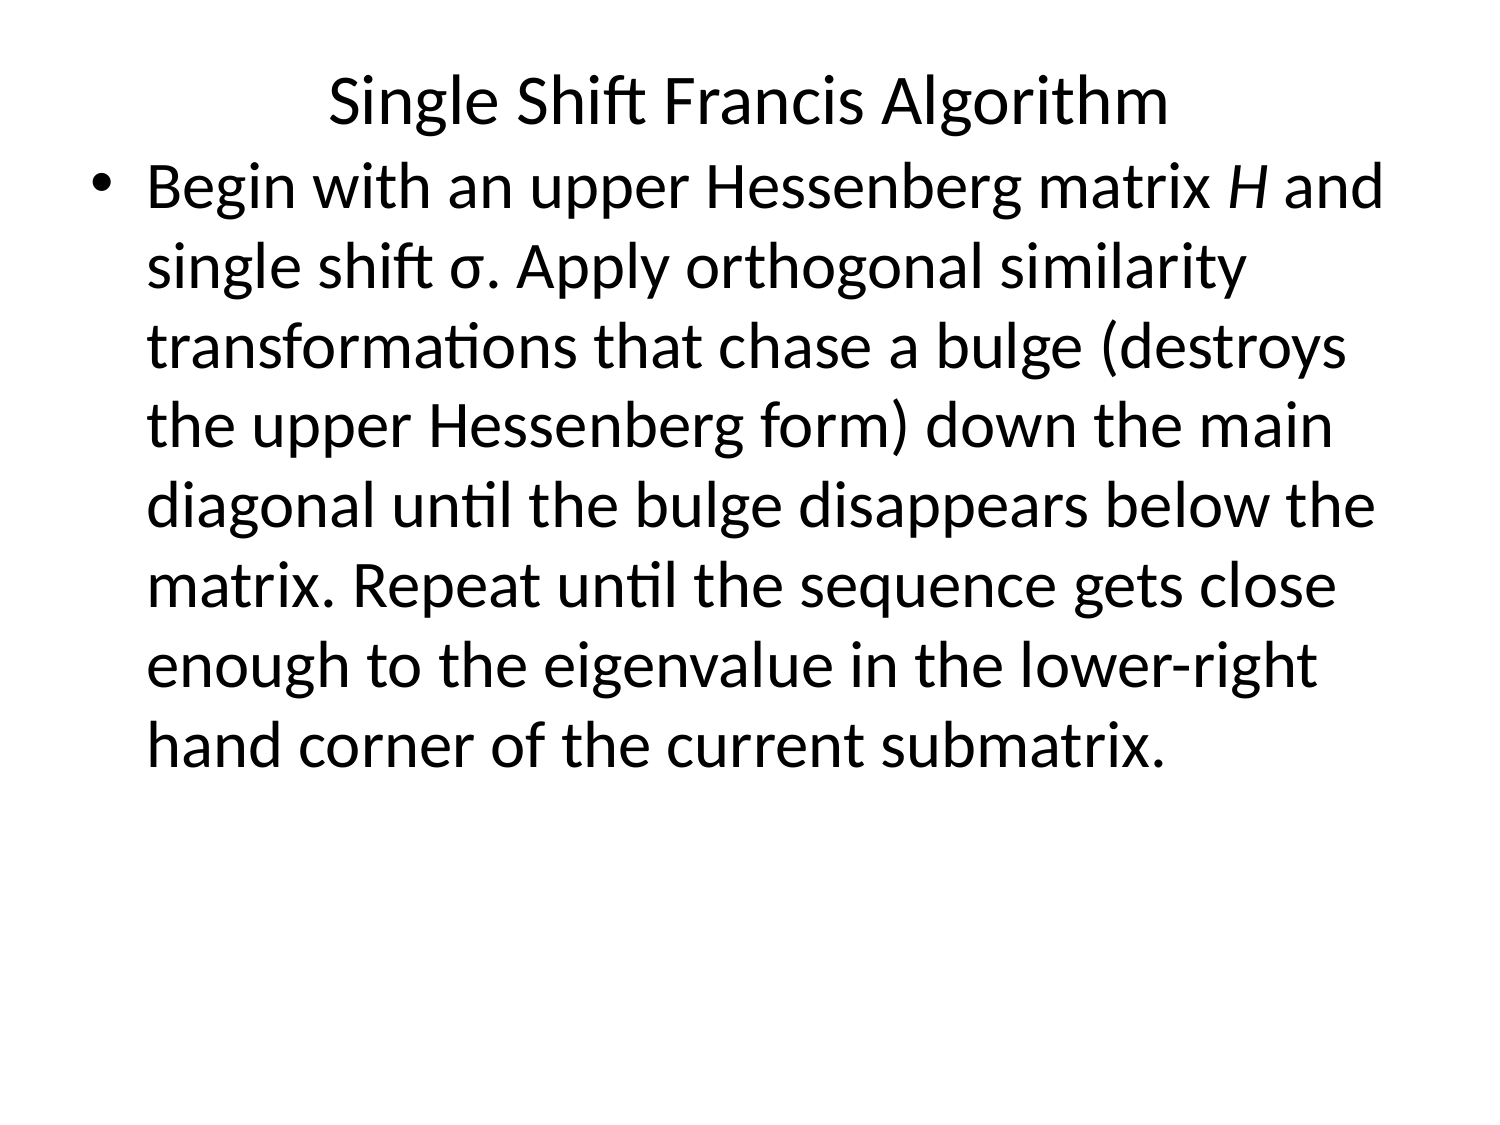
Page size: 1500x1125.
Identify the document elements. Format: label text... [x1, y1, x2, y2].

list Begin with an upper Hessenberg matrix H and single shift σ. Apply orthogonal similarity transformations that chase a bulge (destroys the upper Hessenberg form) down the main diagonal until the bulge disappears below the matrix. Repeat until the sequence gets close enough to the eigenvalue in the lower-right hand corner of the current submatrix. [75, 133, 1425, 877]
title Single Shift Francis Algorithm [75, 45, 1425, 133]
